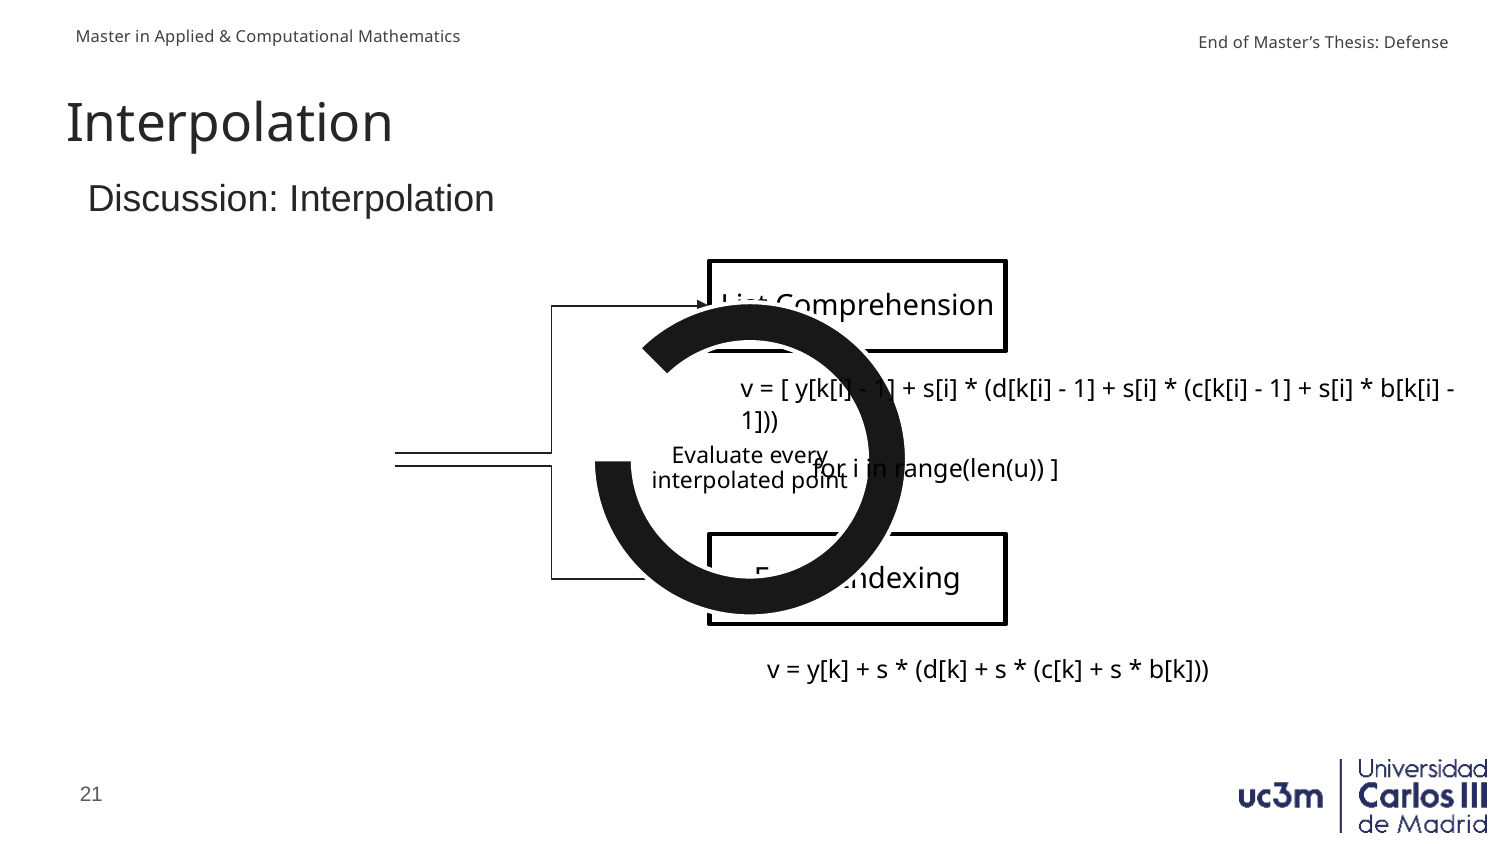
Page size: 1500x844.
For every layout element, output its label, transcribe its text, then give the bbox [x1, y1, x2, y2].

slide_number 21 [27, 761, 118, 826]
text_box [709, 260, 1006, 352]
picture [1239, 759, 1487, 833]
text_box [394, 305, 588, 454]
text_box v = y[k] + s * (d[k] + s * (c[k] + s * b[k])) [752, 646, 1228, 692]
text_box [394, 465, 587, 580]
text_box Discussion: Interpolation [72, 166, 518, 227]
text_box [709, 533, 1006, 625]
text_box v = [ y[k[i] - 1] + s[i] * (d[k[i] - 1] + s[i] * (c[k[i] - 1] + s[i] * b[k[i] - 1])) for i in range(len(u)) ] [913, 362, 1500, 491]
title Interpolation [51, 72, 1449, 167]
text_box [592, 301, 908, 617]
